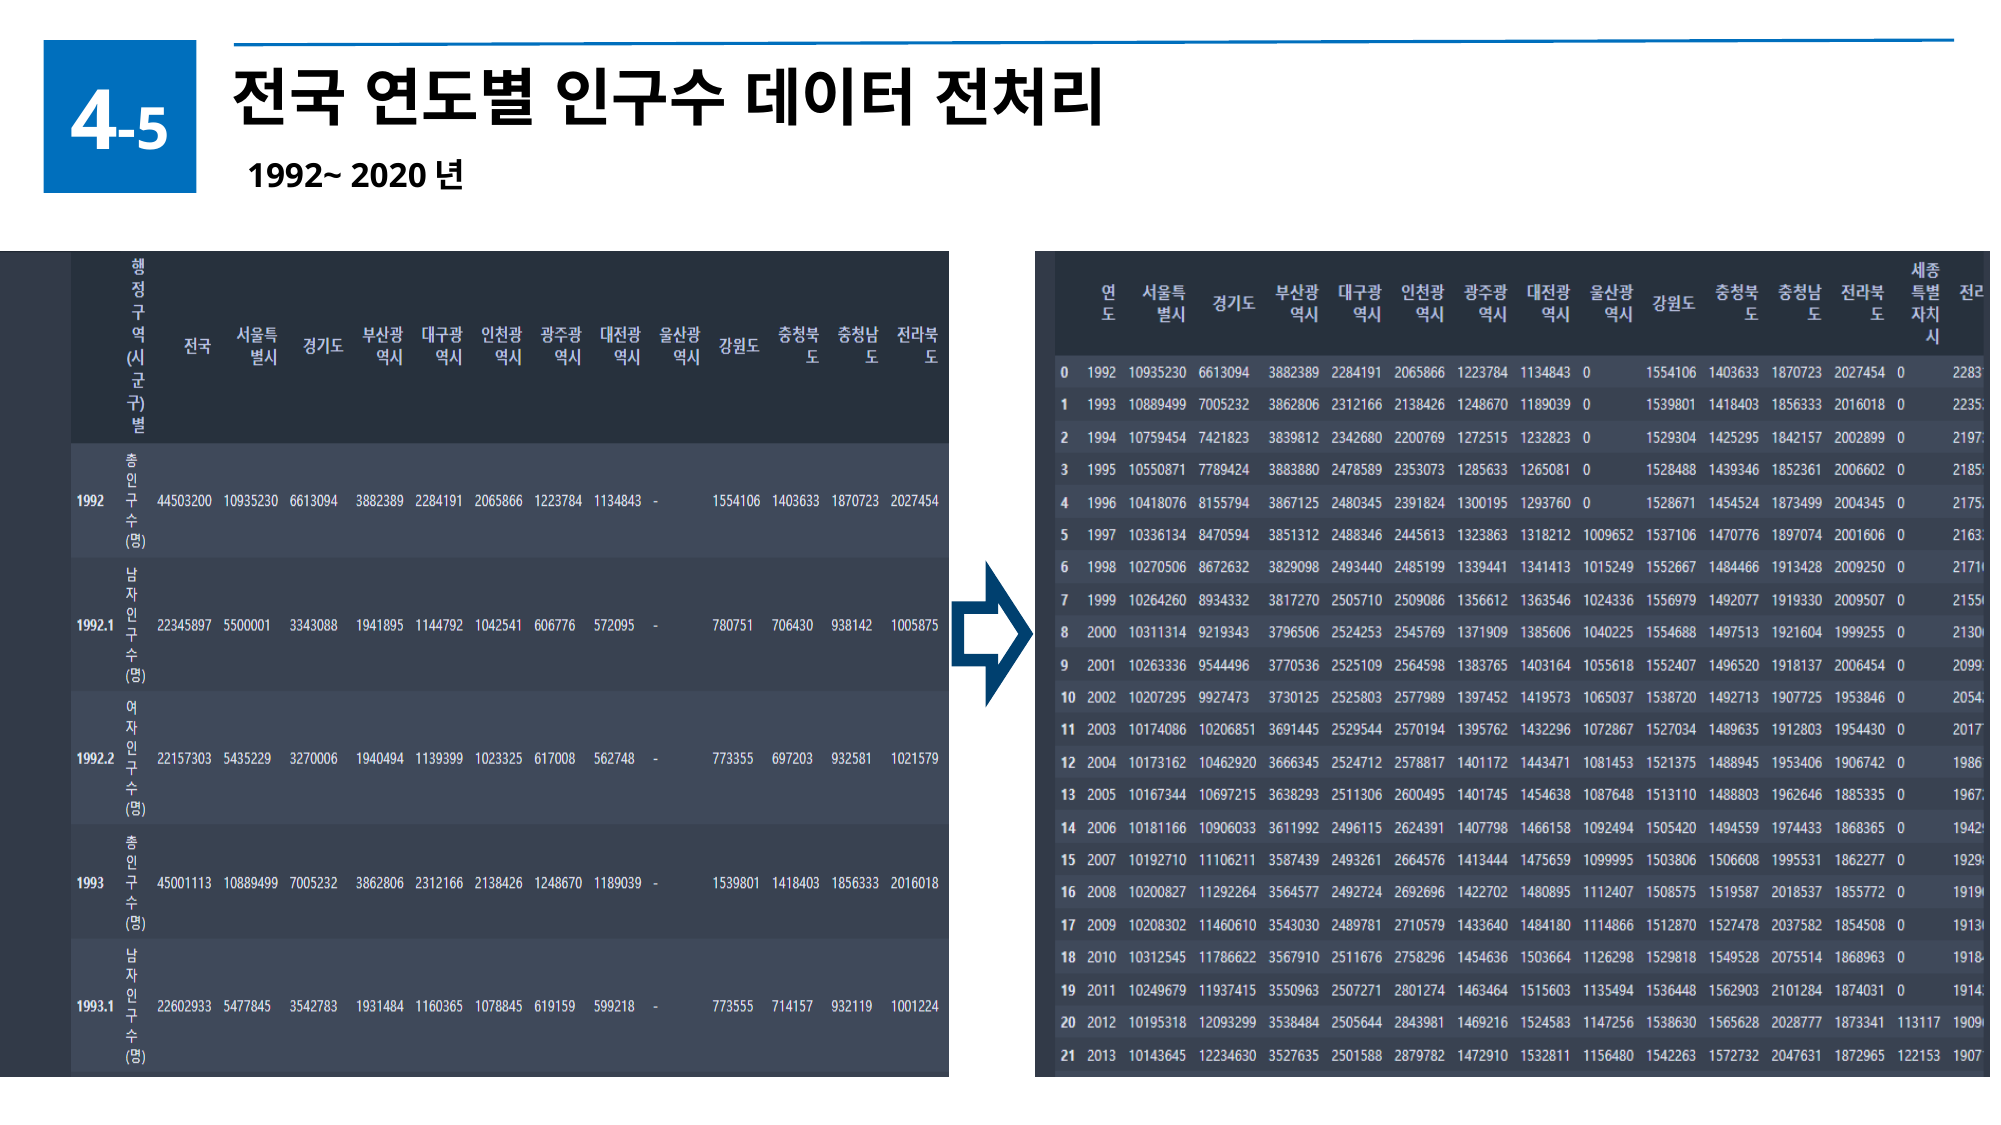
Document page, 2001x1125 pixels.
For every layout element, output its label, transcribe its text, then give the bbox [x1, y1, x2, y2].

picture [0, 251, 949, 1077]
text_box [233, 40, 1954, 45]
text_box 4-5 [43, 58, 197, 174]
text_box [43, 39, 198, 194]
text_box [956, 578, 1028, 690]
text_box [224, 50, 1115, 203]
picture [1035, 251, 1990, 1077]
